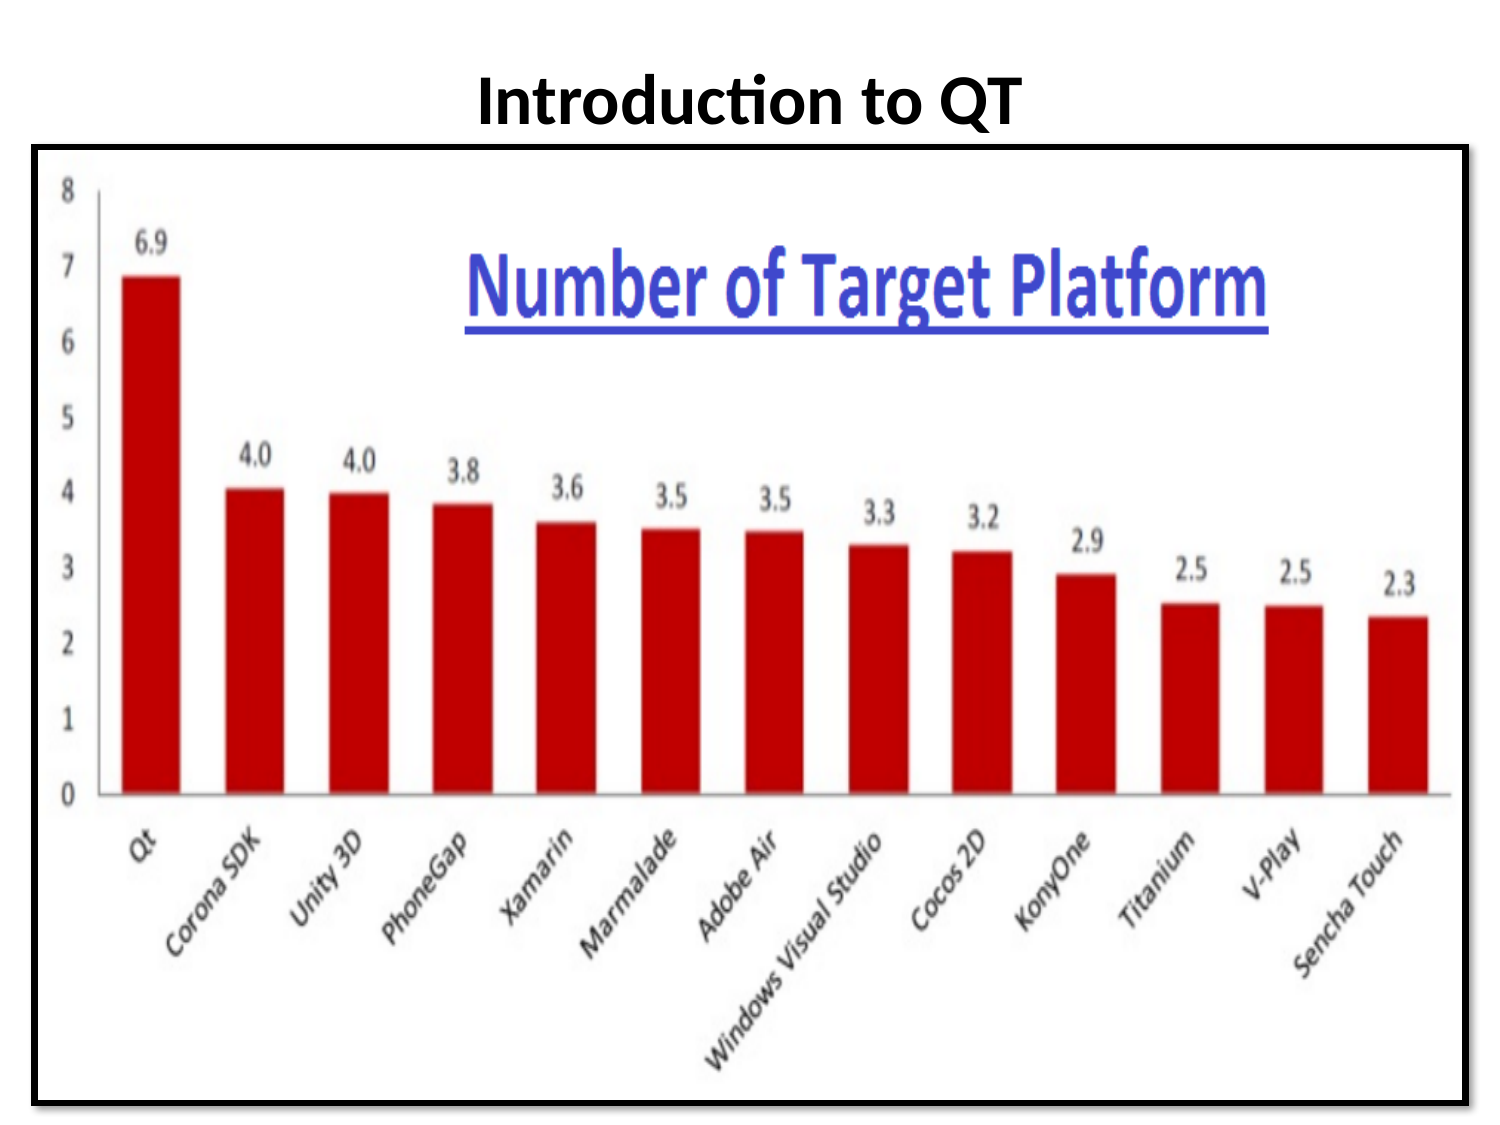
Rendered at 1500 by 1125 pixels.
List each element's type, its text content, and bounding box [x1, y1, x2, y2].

title Introduction to QT [75, 45, 1425, 142]
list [37, 149, 1463, 1101]
